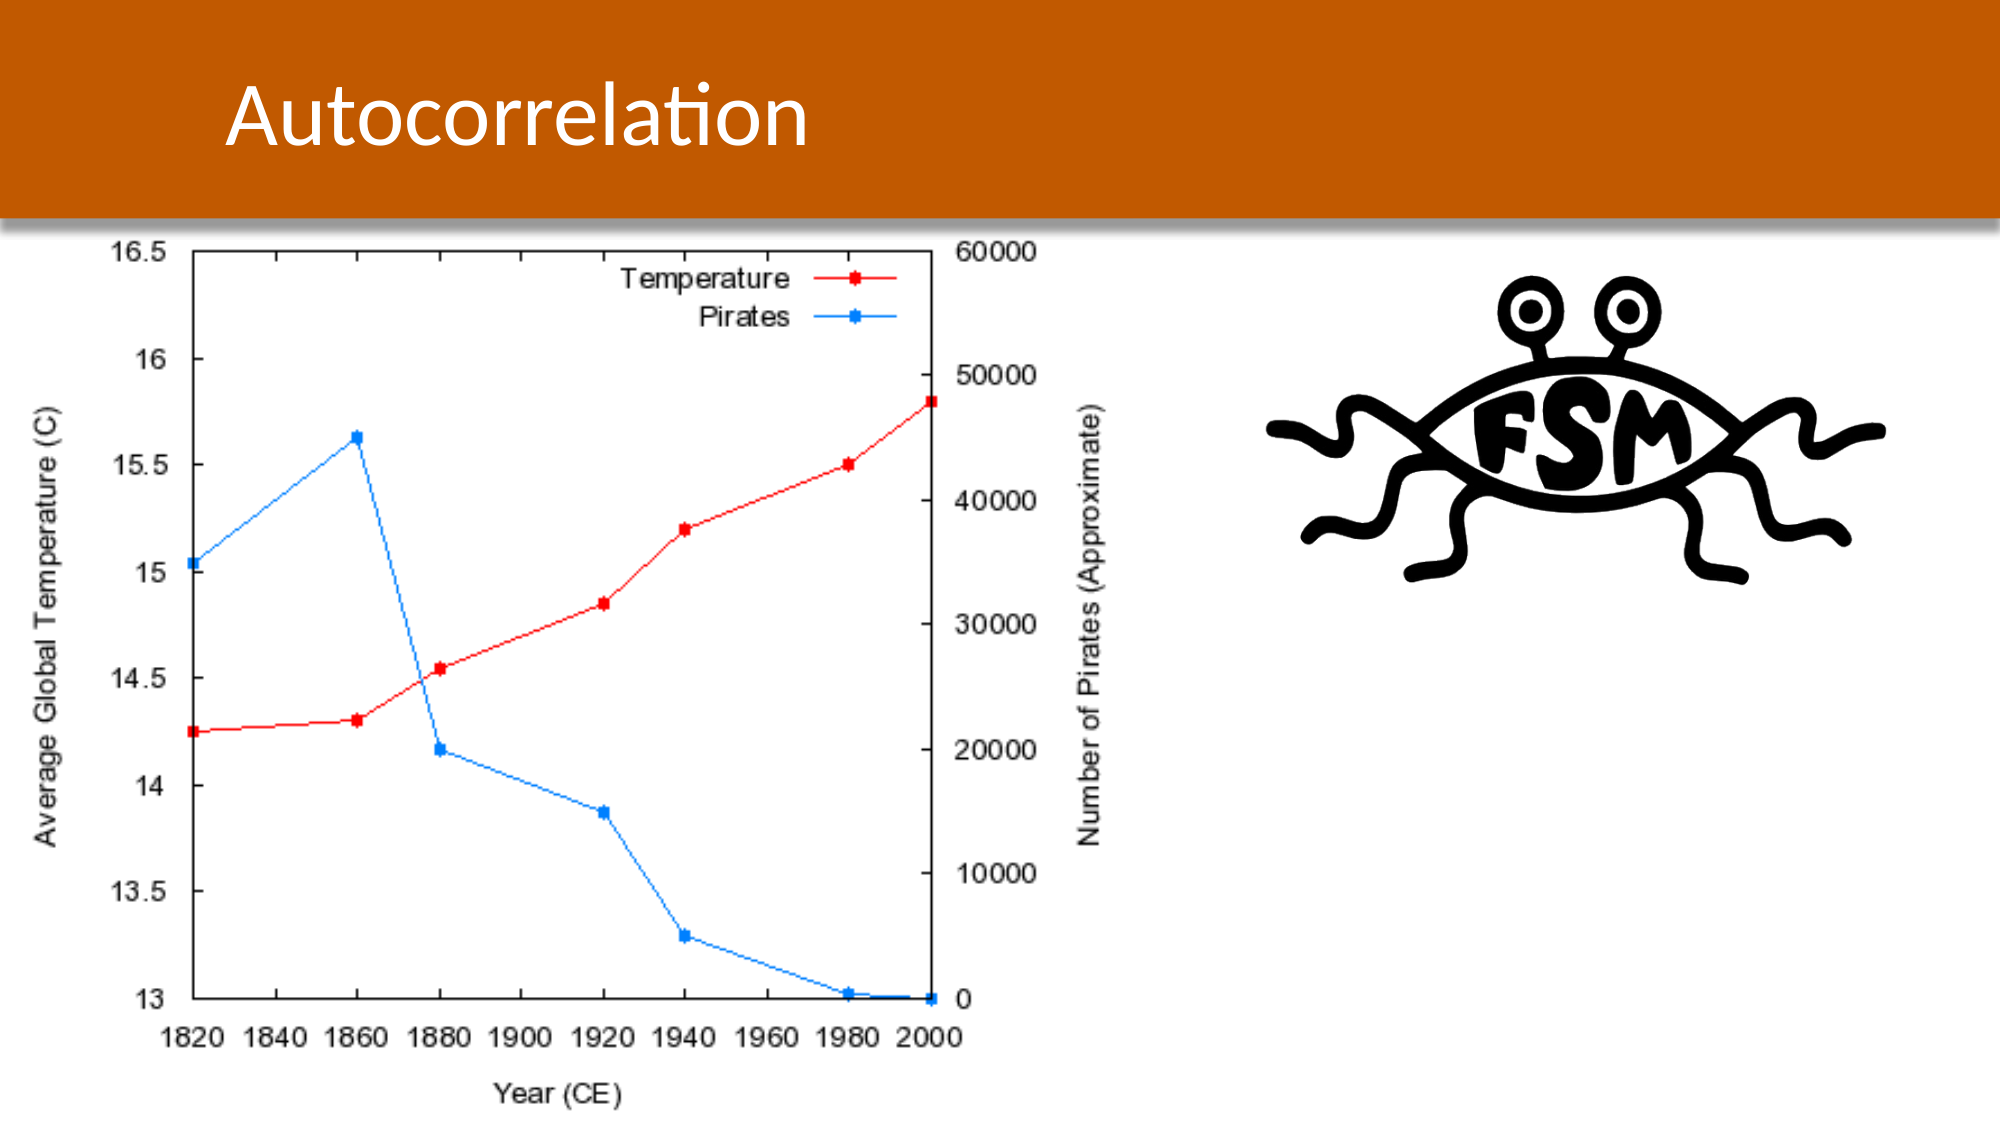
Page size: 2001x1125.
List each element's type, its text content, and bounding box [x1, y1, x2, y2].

picture [11, 217, 1133, 1115]
text_box Autocorrelation [210, 17, 2000, 201]
text_box [0, 0, 2000, 219]
picture [1254, 266, 1897, 606]
